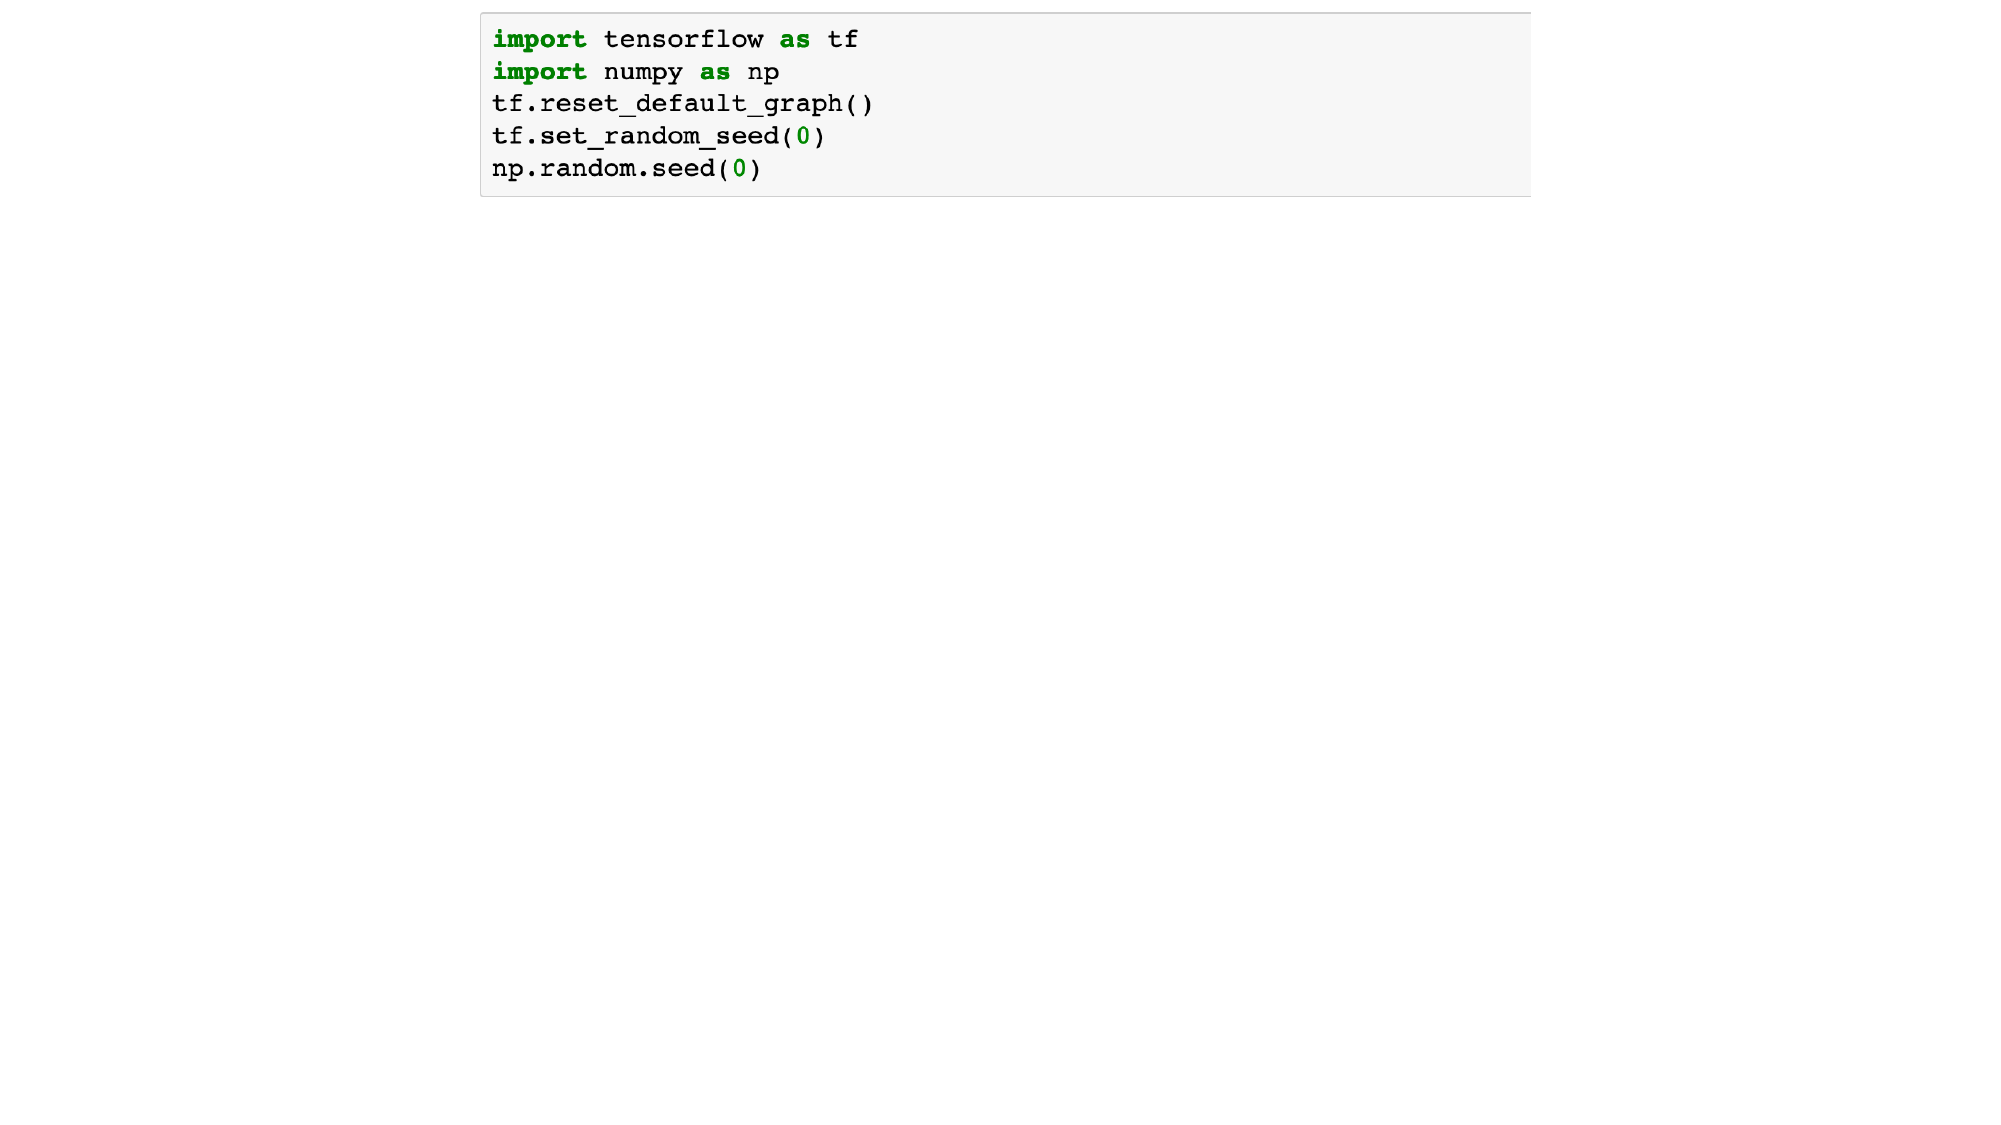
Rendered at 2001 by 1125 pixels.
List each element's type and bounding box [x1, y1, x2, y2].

picture [77, 0, 1762, 1125]
